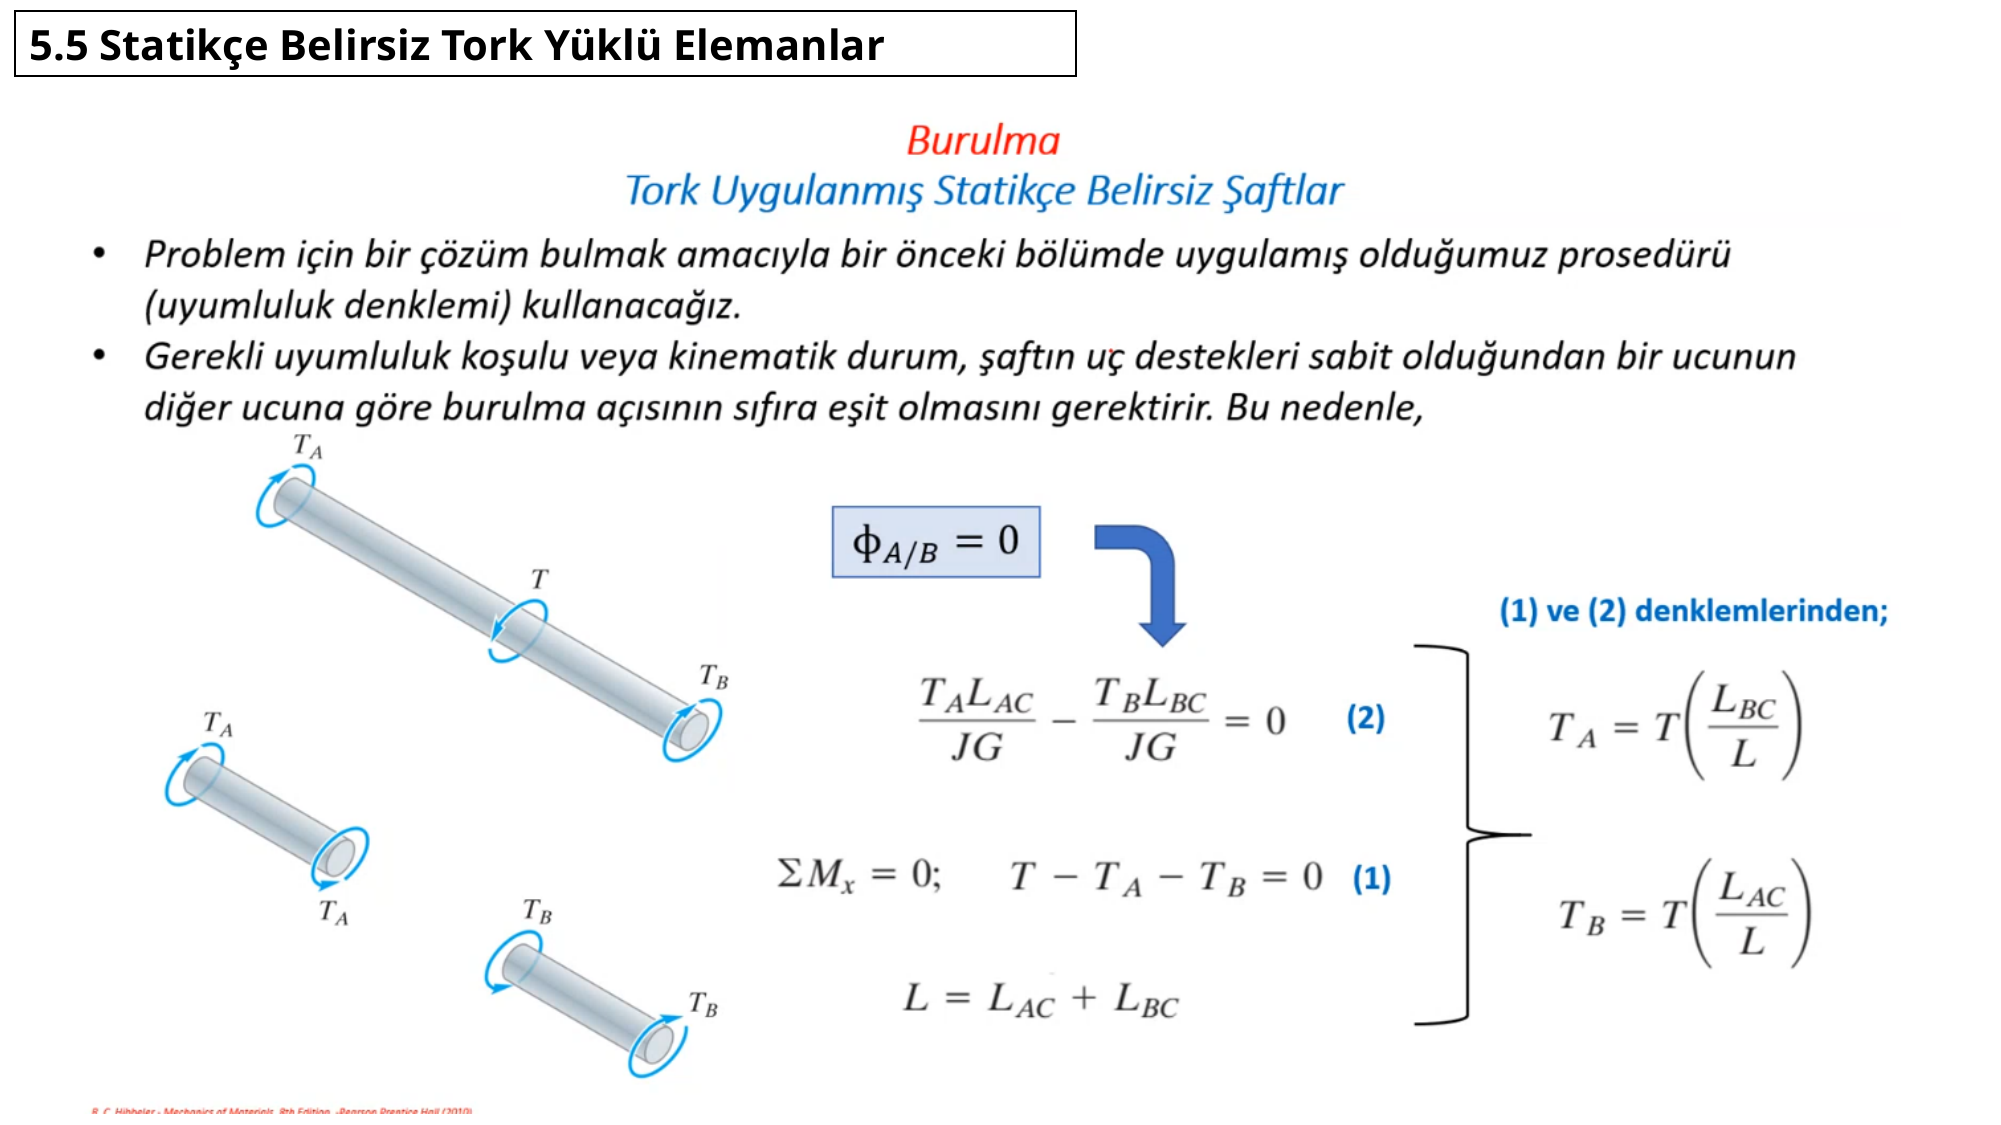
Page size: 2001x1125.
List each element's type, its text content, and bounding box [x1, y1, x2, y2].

text_box 5.5 Statikçe Belirsiz Tork Yüklü Elemanlar [14, 10, 1077, 77]
picture [68, 90, 1901, 1114]
